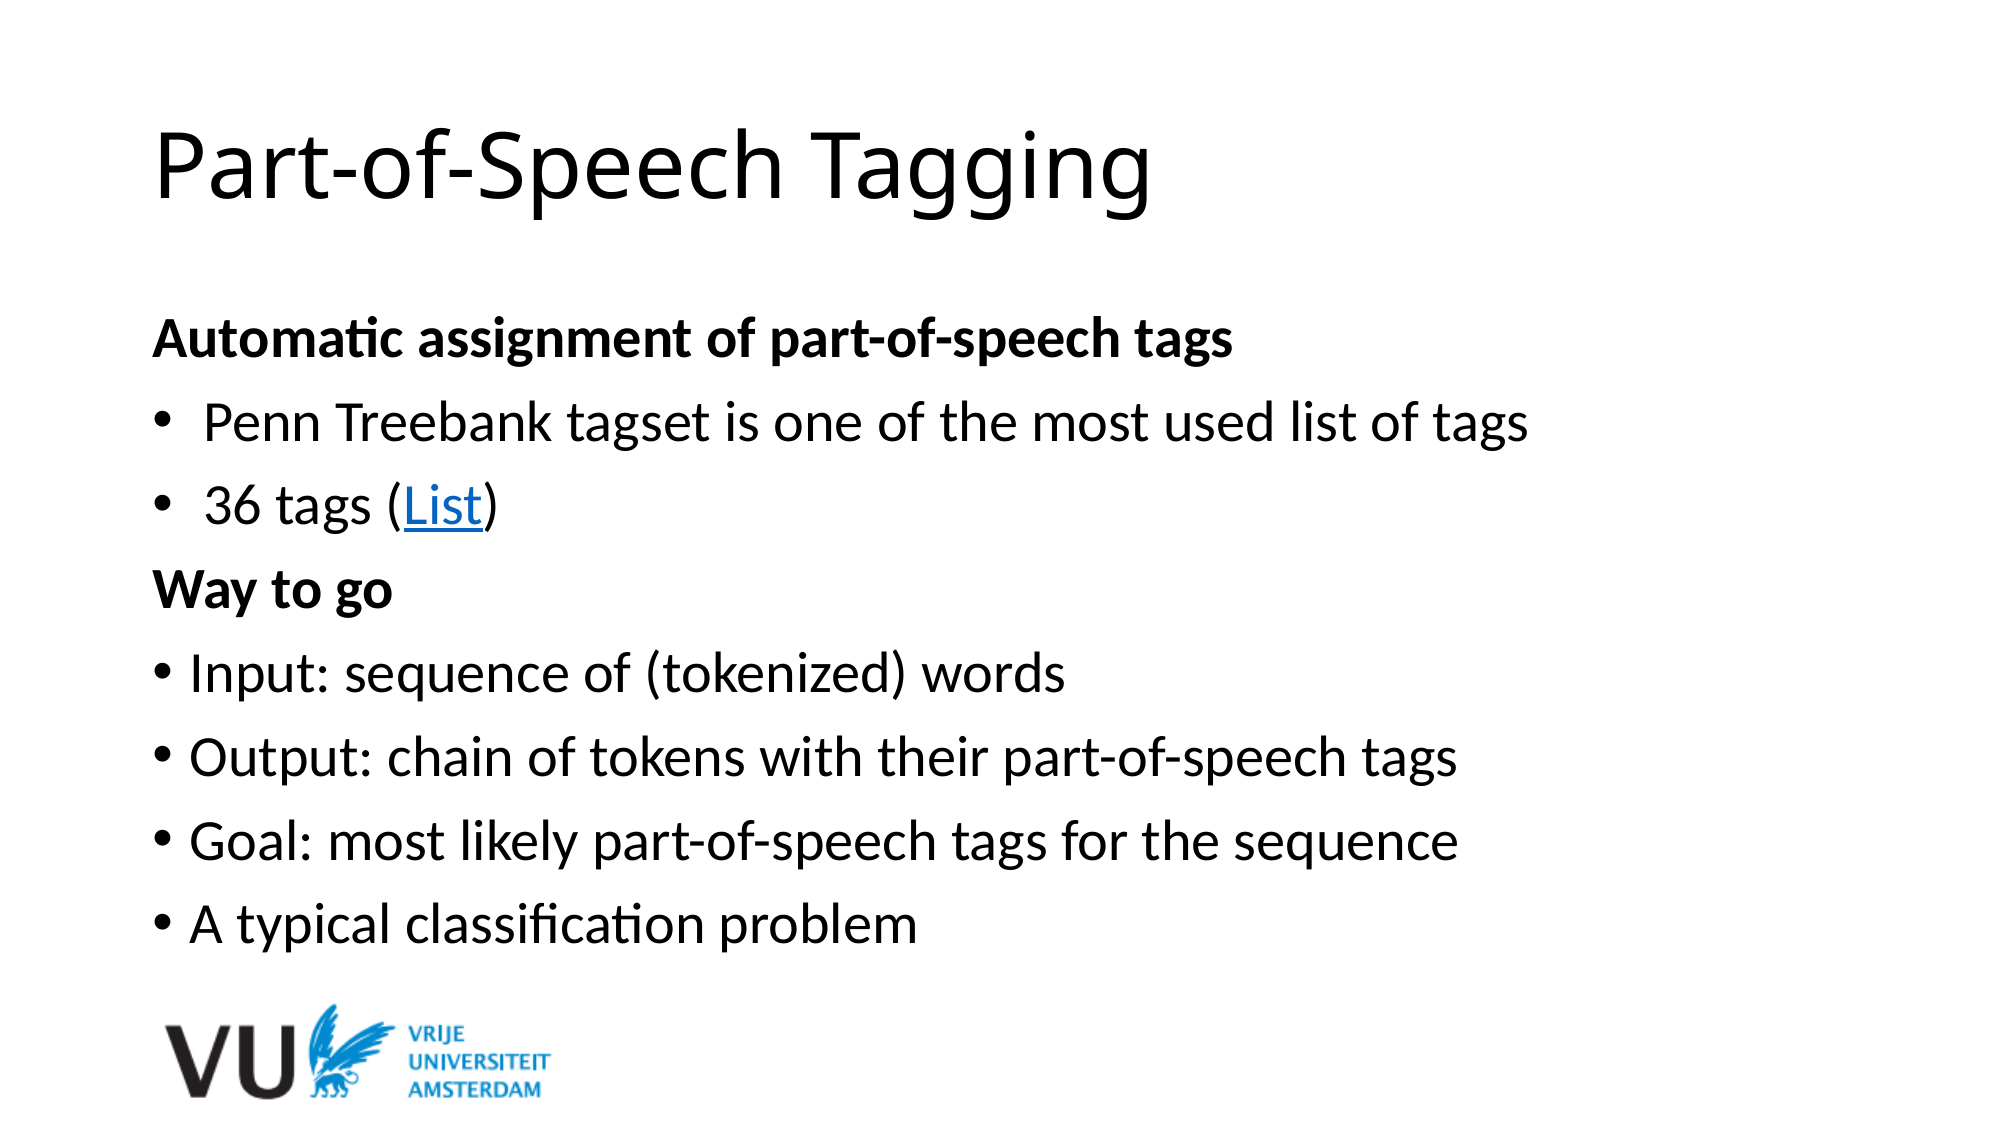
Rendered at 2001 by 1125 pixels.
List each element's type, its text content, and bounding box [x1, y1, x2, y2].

title Part-of-Speech Tagging [137, 59, 1863, 278]
list Automatic assignment of part-of-speech tags Penn Treebank tagset is one of the most used list of tags 36 tags (List) Way to go Input: sequence of (tokenized) words Output: chain of tokens with their part-of-speech tags Goal: most likely part-of-speech tags for the sequence A typical classification problem [137, 299, 1863, 1014]
